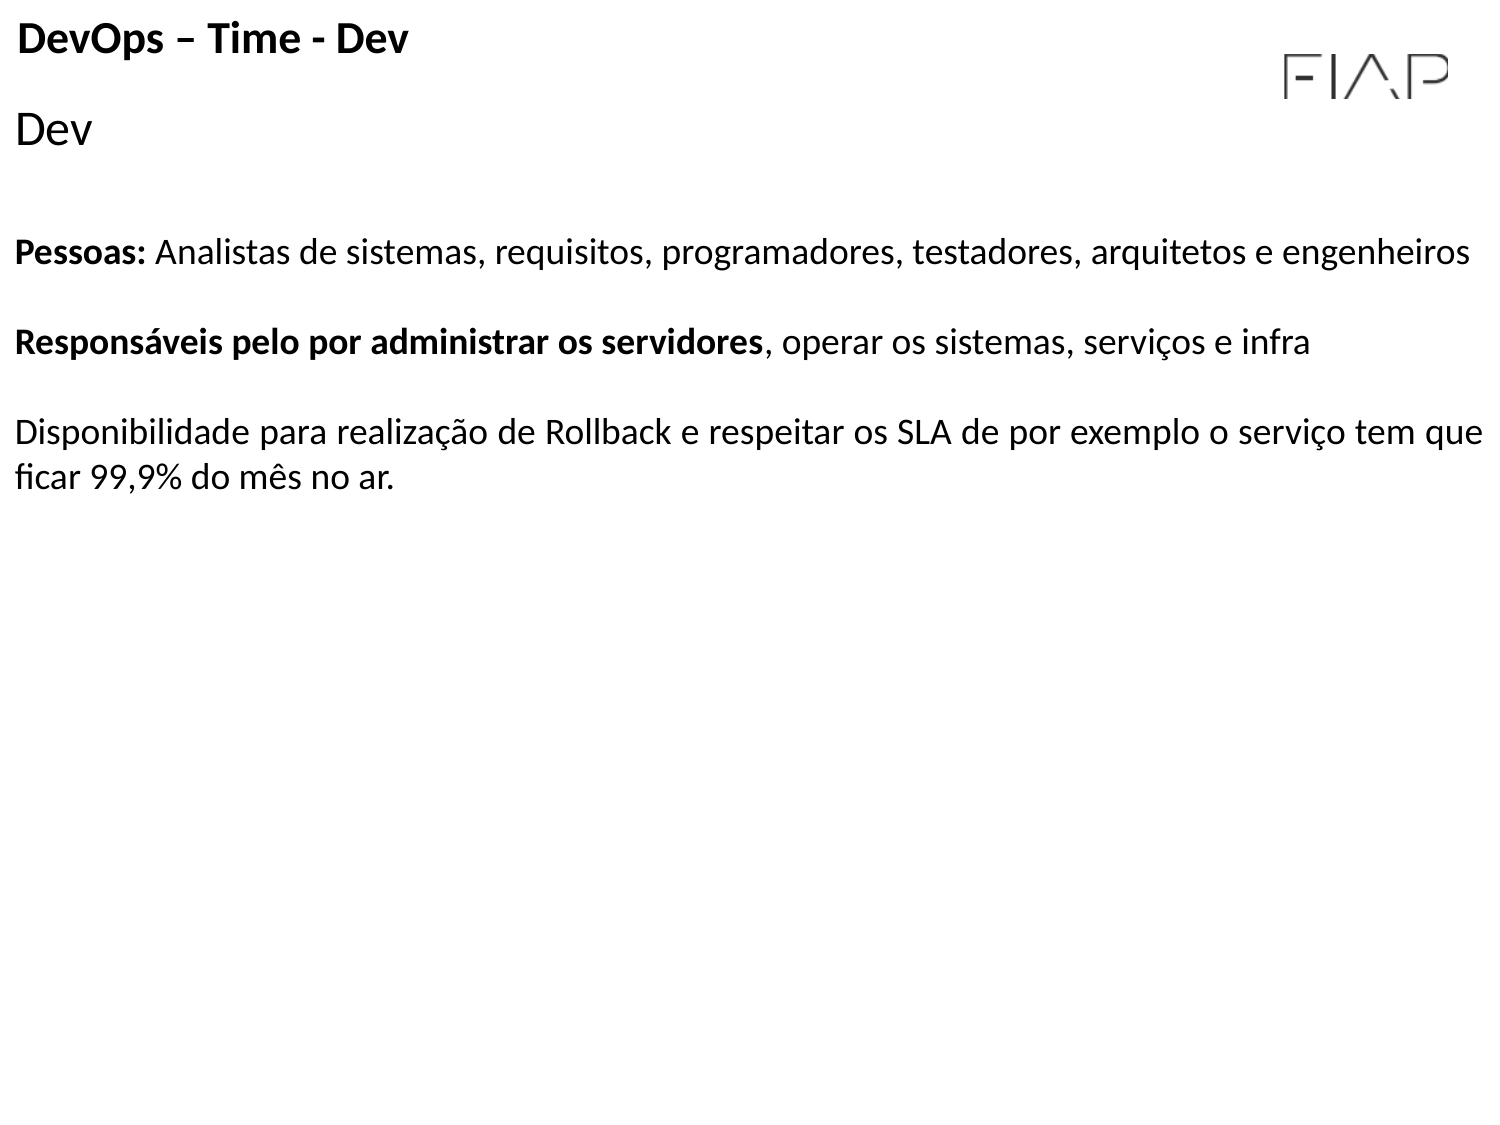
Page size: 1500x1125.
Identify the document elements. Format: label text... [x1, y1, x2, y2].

picture [1283, 53, 1449, 99]
text_box Pessoas: Analistas de sistemas, requisitos, programadores, testadores, arquitetos e engenheiros Responsáveis pelo por administrar os servidores, operar os sistemas, serviços e infra Disponibilidade para realização de Rollback e respeitar os SLA de por exemplo o serviço tem que ficar 99,9% do mês no ar. [0, 219, 1500, 505]
text_box DevOps – Time - Dev [2, 0, 425, 70]
text_box Dev [0, 78, 1500, 173]
